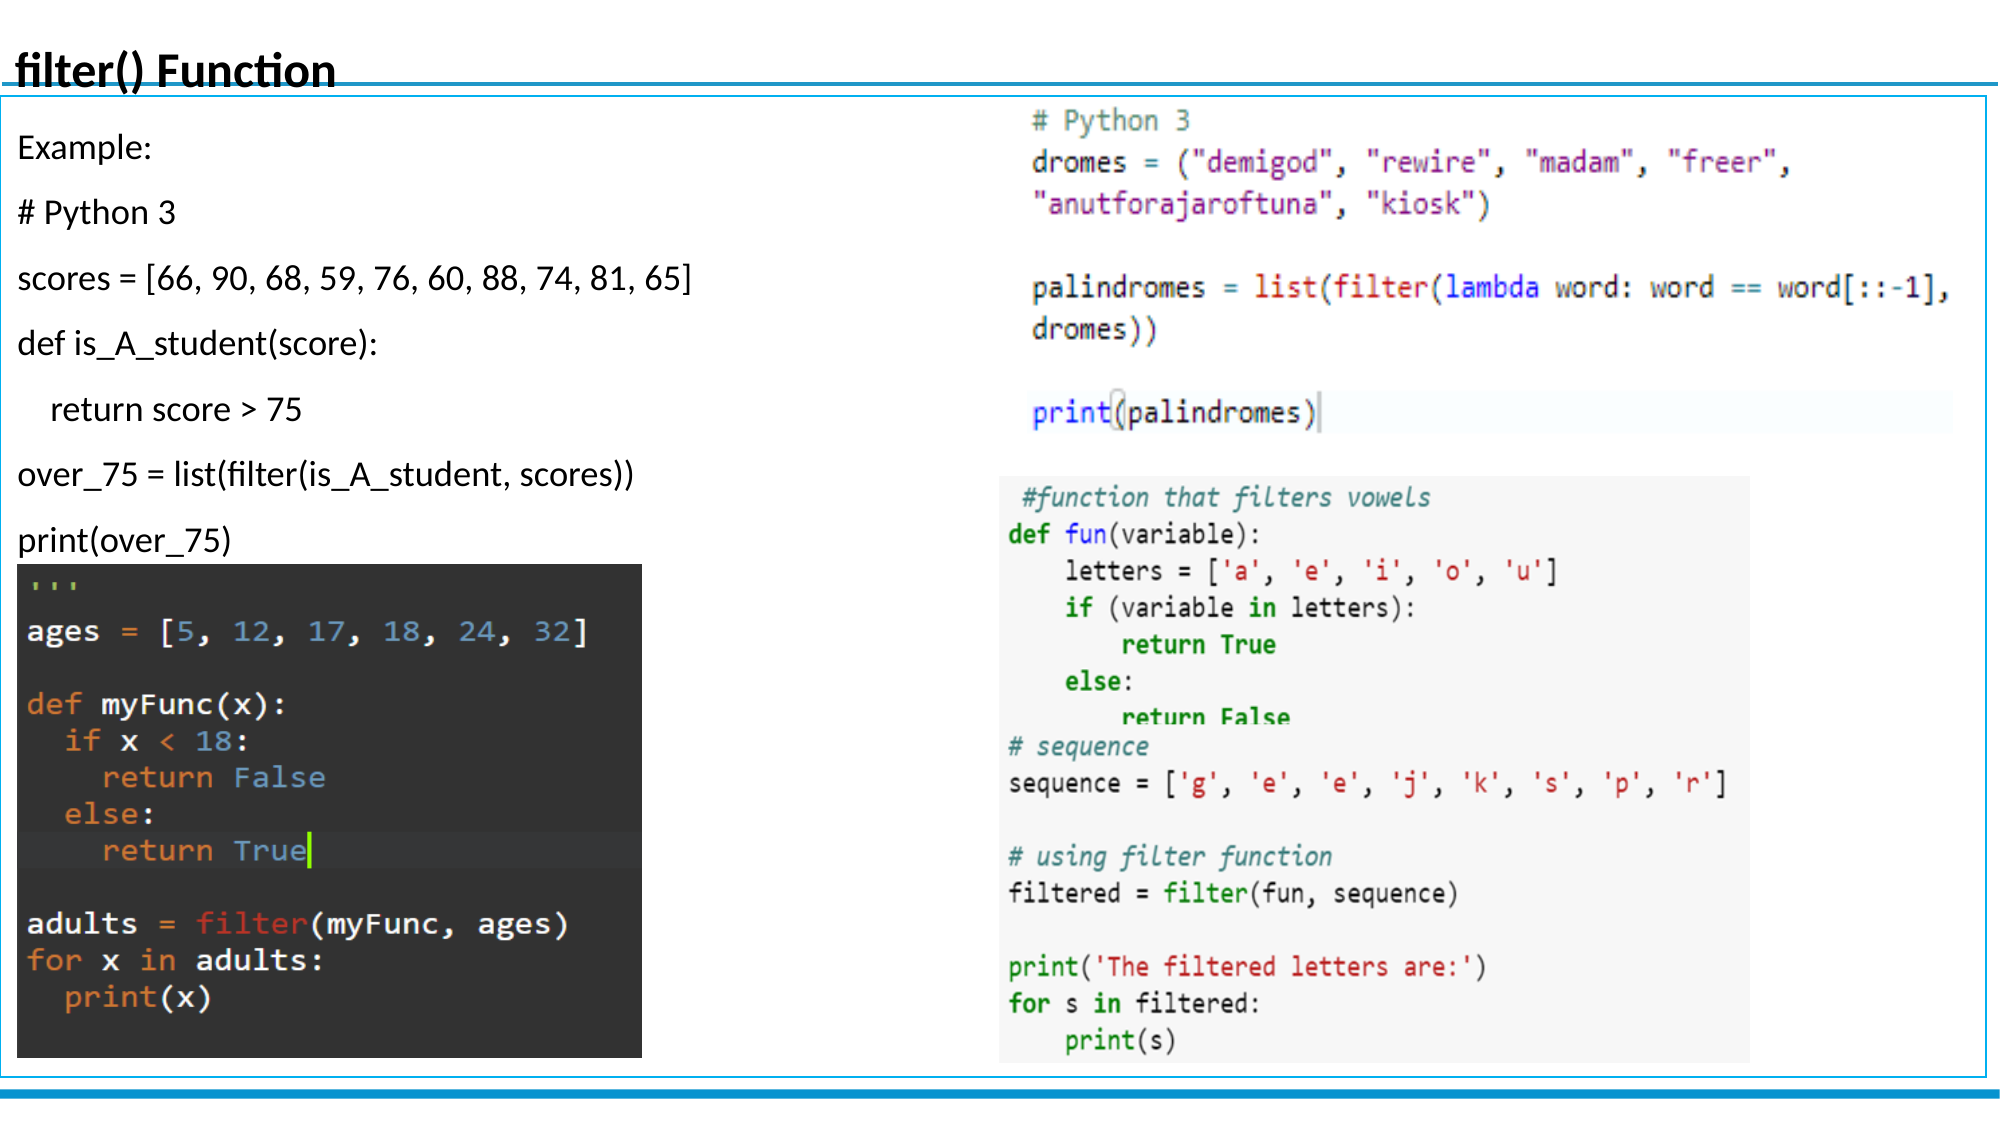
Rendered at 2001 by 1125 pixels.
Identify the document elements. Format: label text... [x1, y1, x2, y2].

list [17, 564, 643, 1058]
text_box filter() Function [14, 7, 1986, 93]
picture [999, 476, 1751, 1063]
picture [1027, 100, 1953, 466]
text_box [0, 95, 1986, 1078]
text_box [0, 1089, 2000, 1099]
